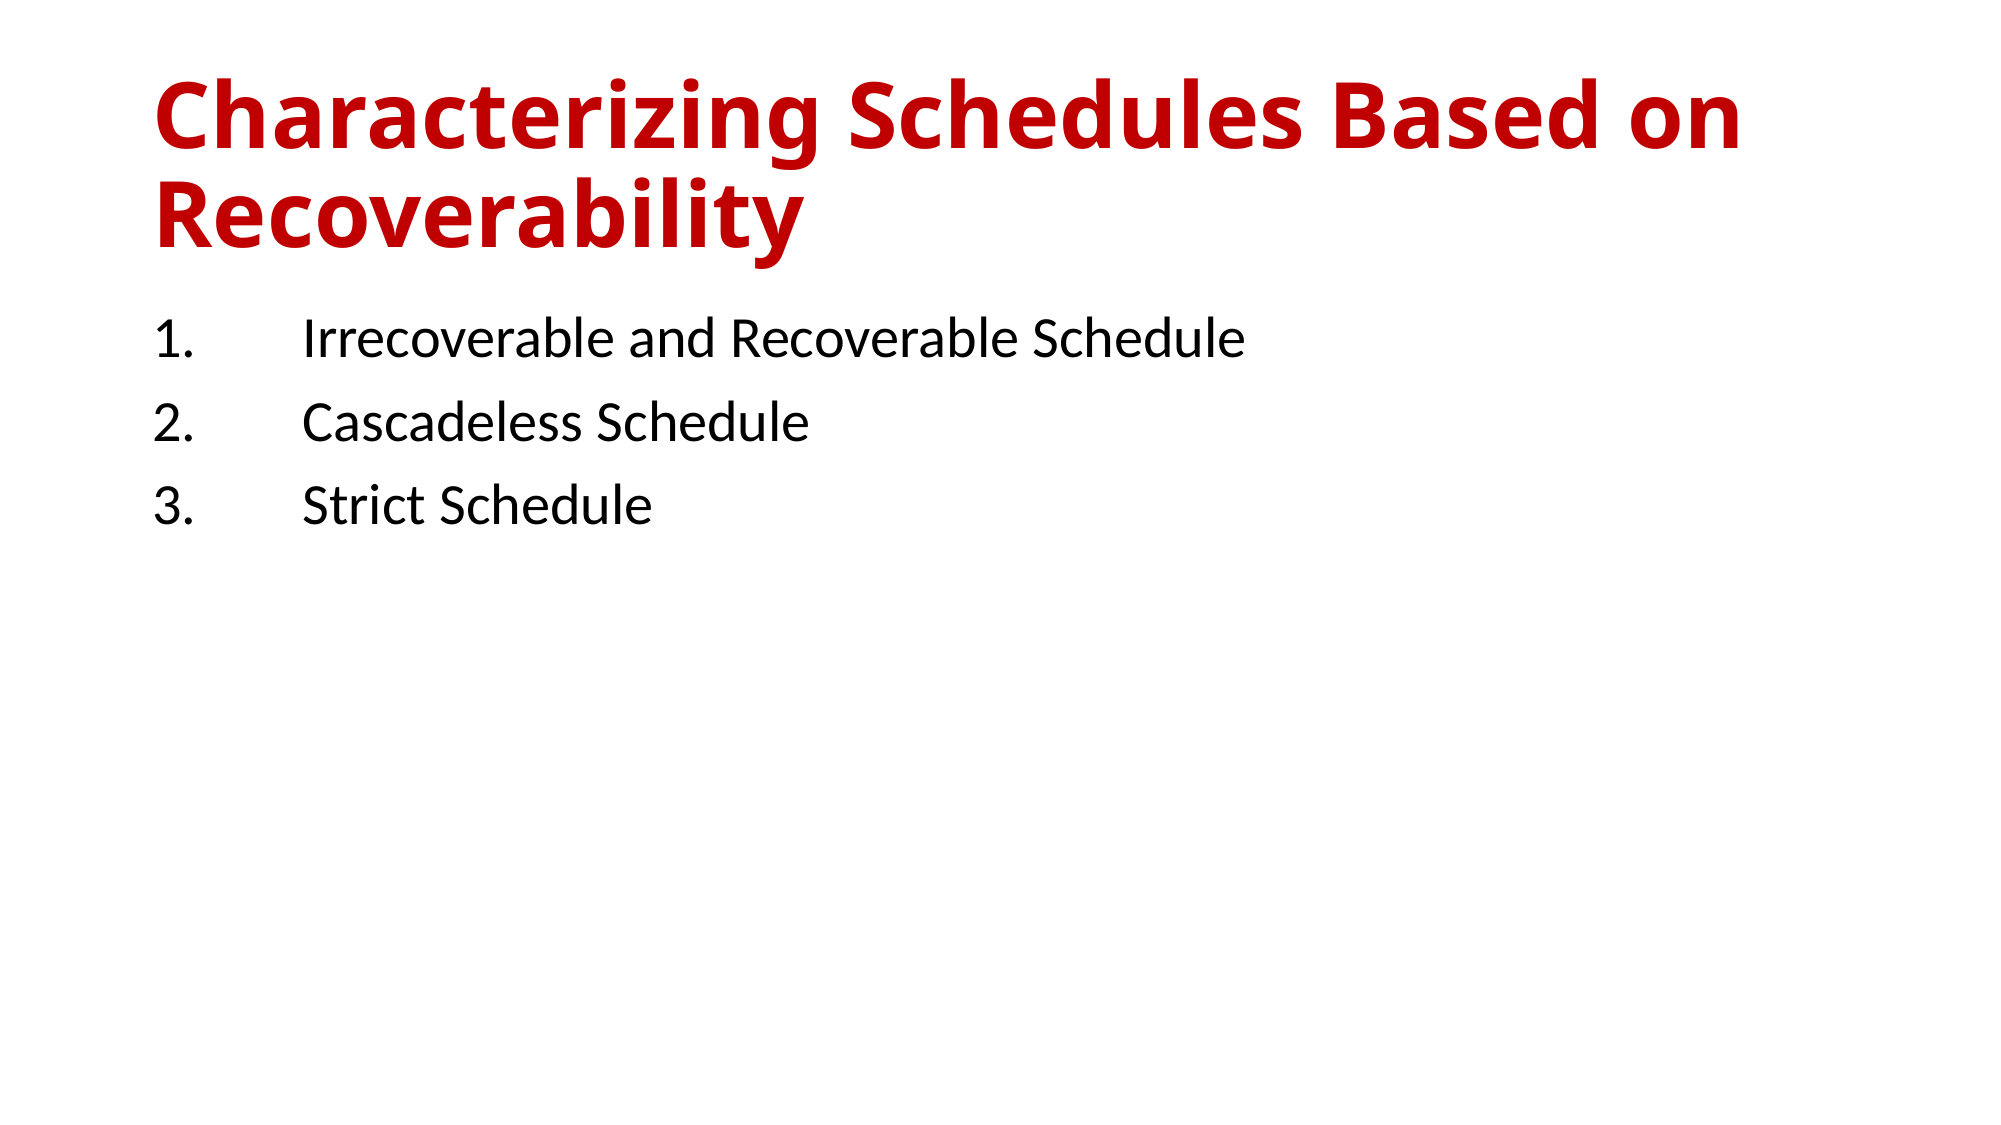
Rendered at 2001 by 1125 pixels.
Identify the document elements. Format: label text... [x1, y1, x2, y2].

title Characterizing Schedules Based on Recoverability [137, 59, 1863, 278]
list 1. Irrecoverable and Recoverable Schedule 2. Cascadeless Schedule 3. Strict Schedule [137, 299, 1863, 1014]
